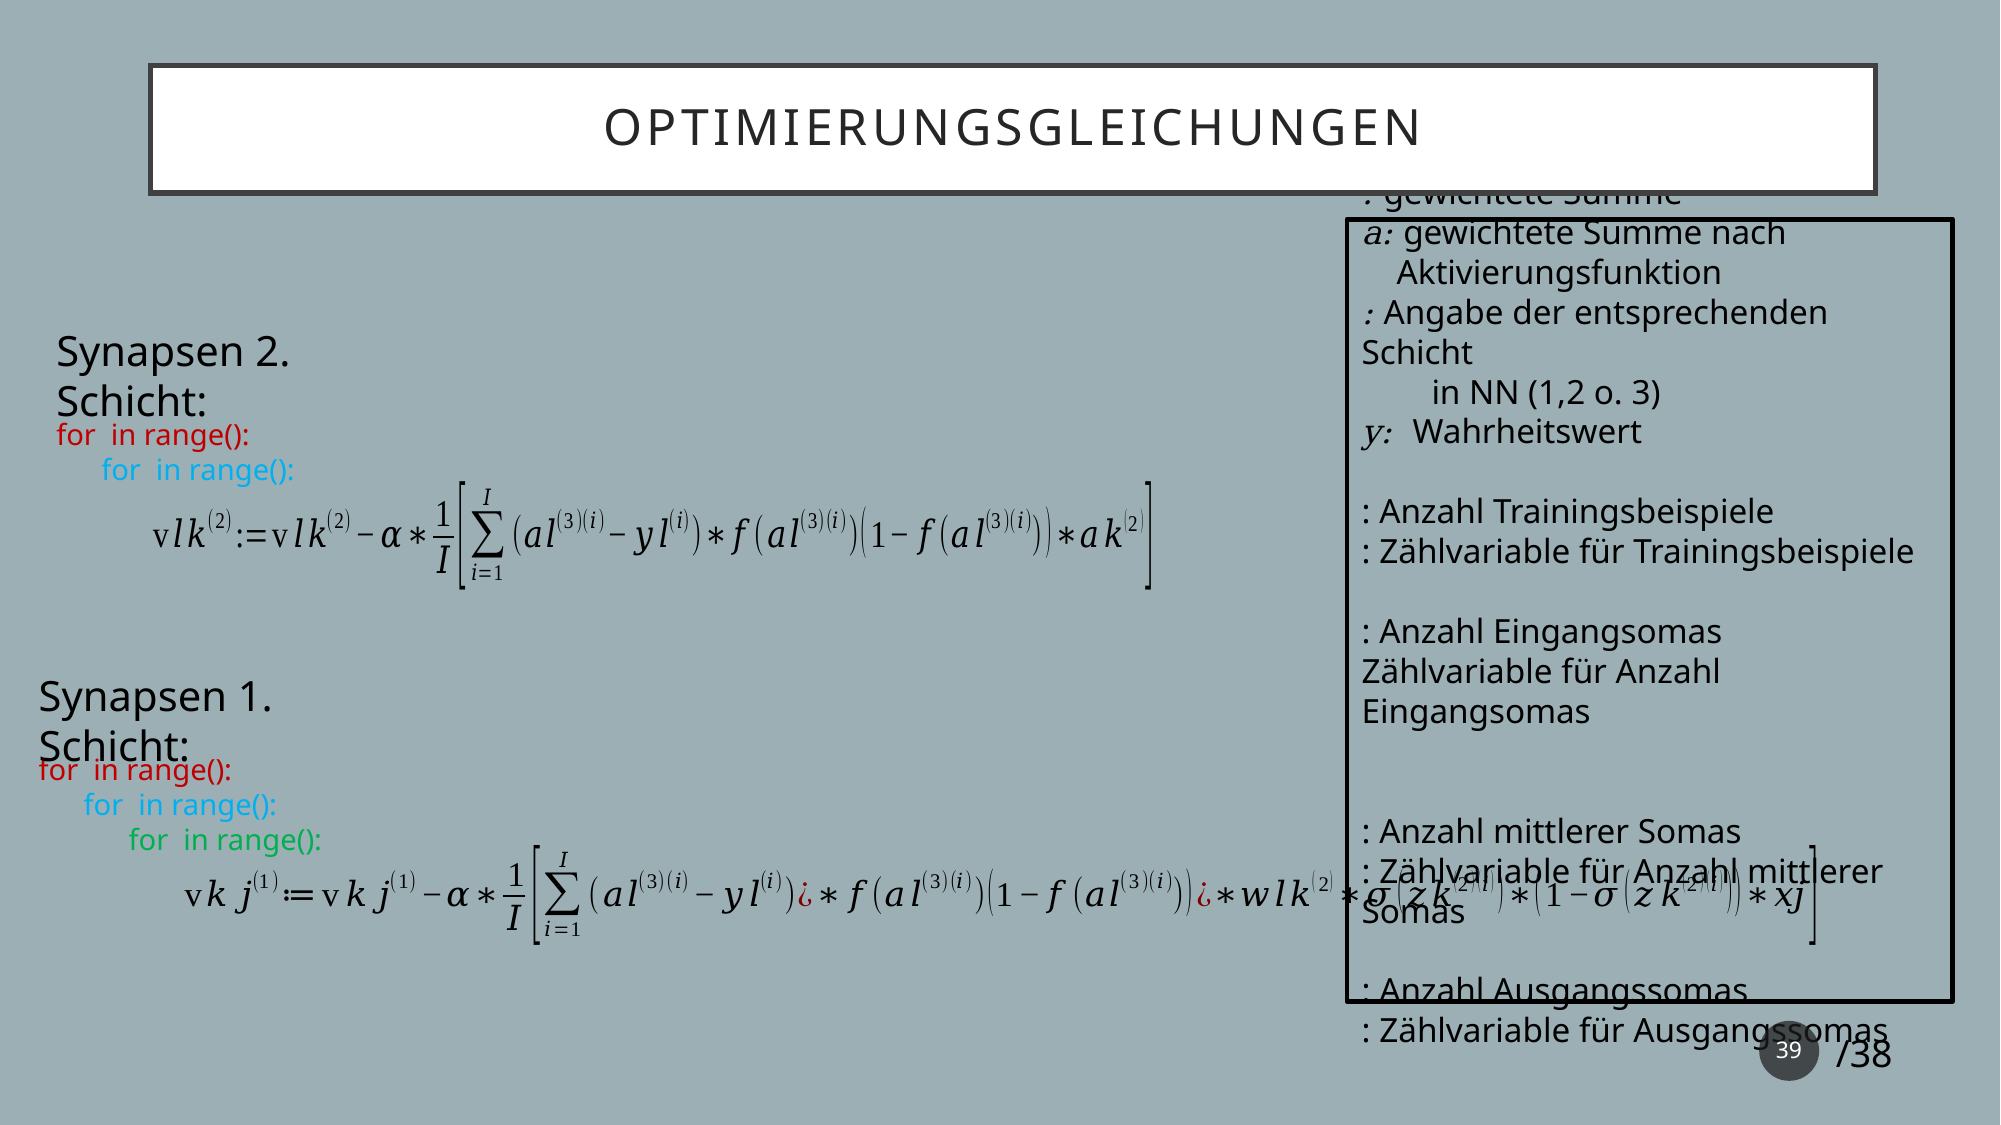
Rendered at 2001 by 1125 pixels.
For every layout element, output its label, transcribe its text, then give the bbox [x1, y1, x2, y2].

text_box Synapsen 2. Schicht: [41, 317, 419, 433]
text_box Optimierungsgleichungen [150, 65, 1876, 193]
text_box Synapsen 1. Schicht: [24, 662, 402, 777]
slide_number 39 [1759, 1020, 1820, 1081]
